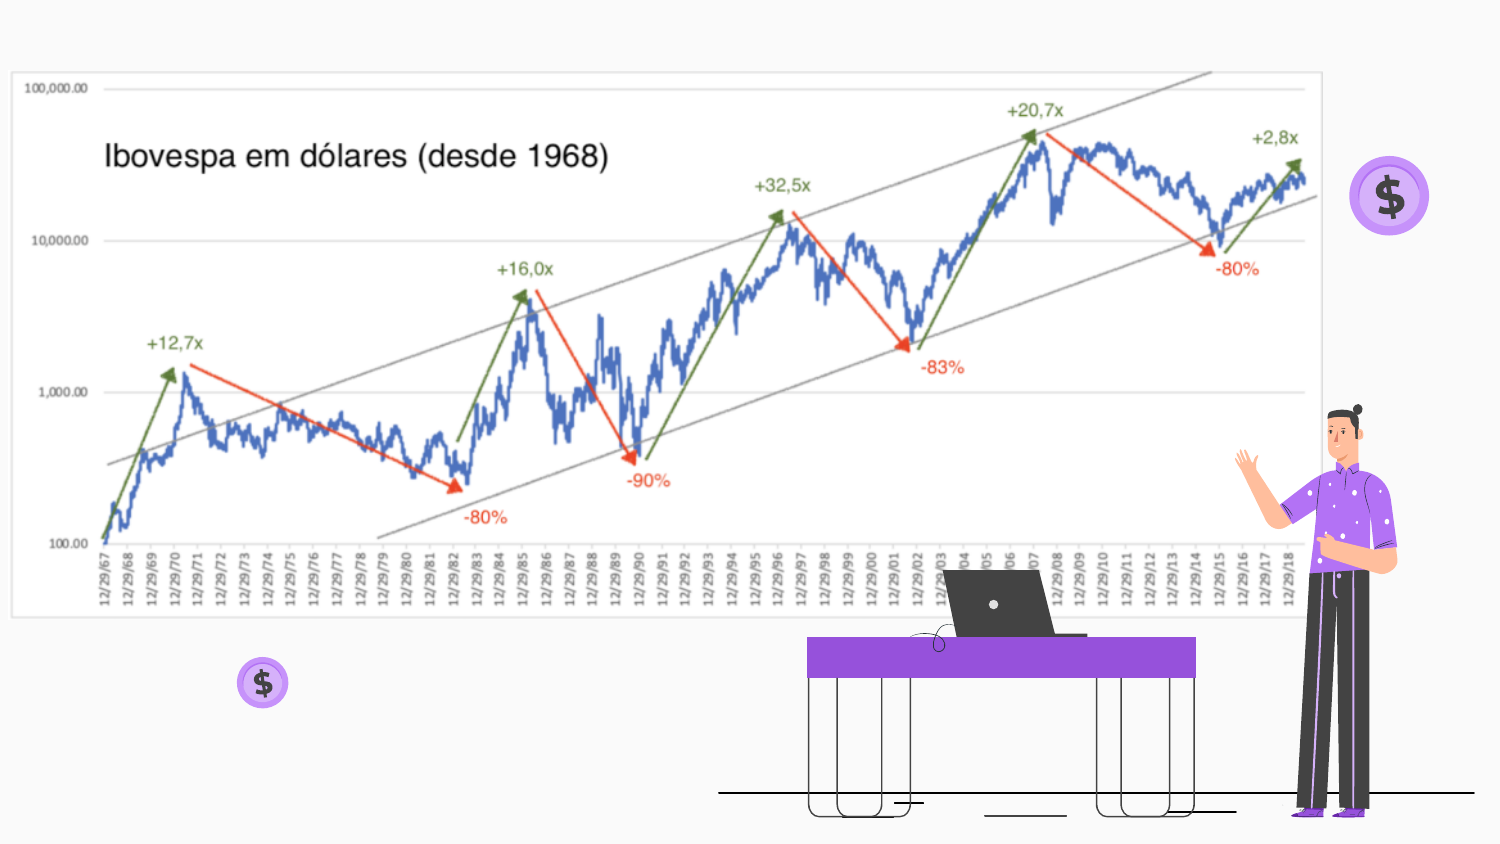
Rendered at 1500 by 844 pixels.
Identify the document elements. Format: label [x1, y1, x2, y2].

text_box [1234, 403, 1399, 818]
text_box [1201, 792, 1229, 818]
picture [8, 70, 1323, 620]
text_box [718, 792, 801, 818]
text_box [806, 569, 1197, 818]
text_box [234, 656, 291, 709]
text_box [1402, 792, 1475, 818]
text_box [1346, 155, 1433, 236]
